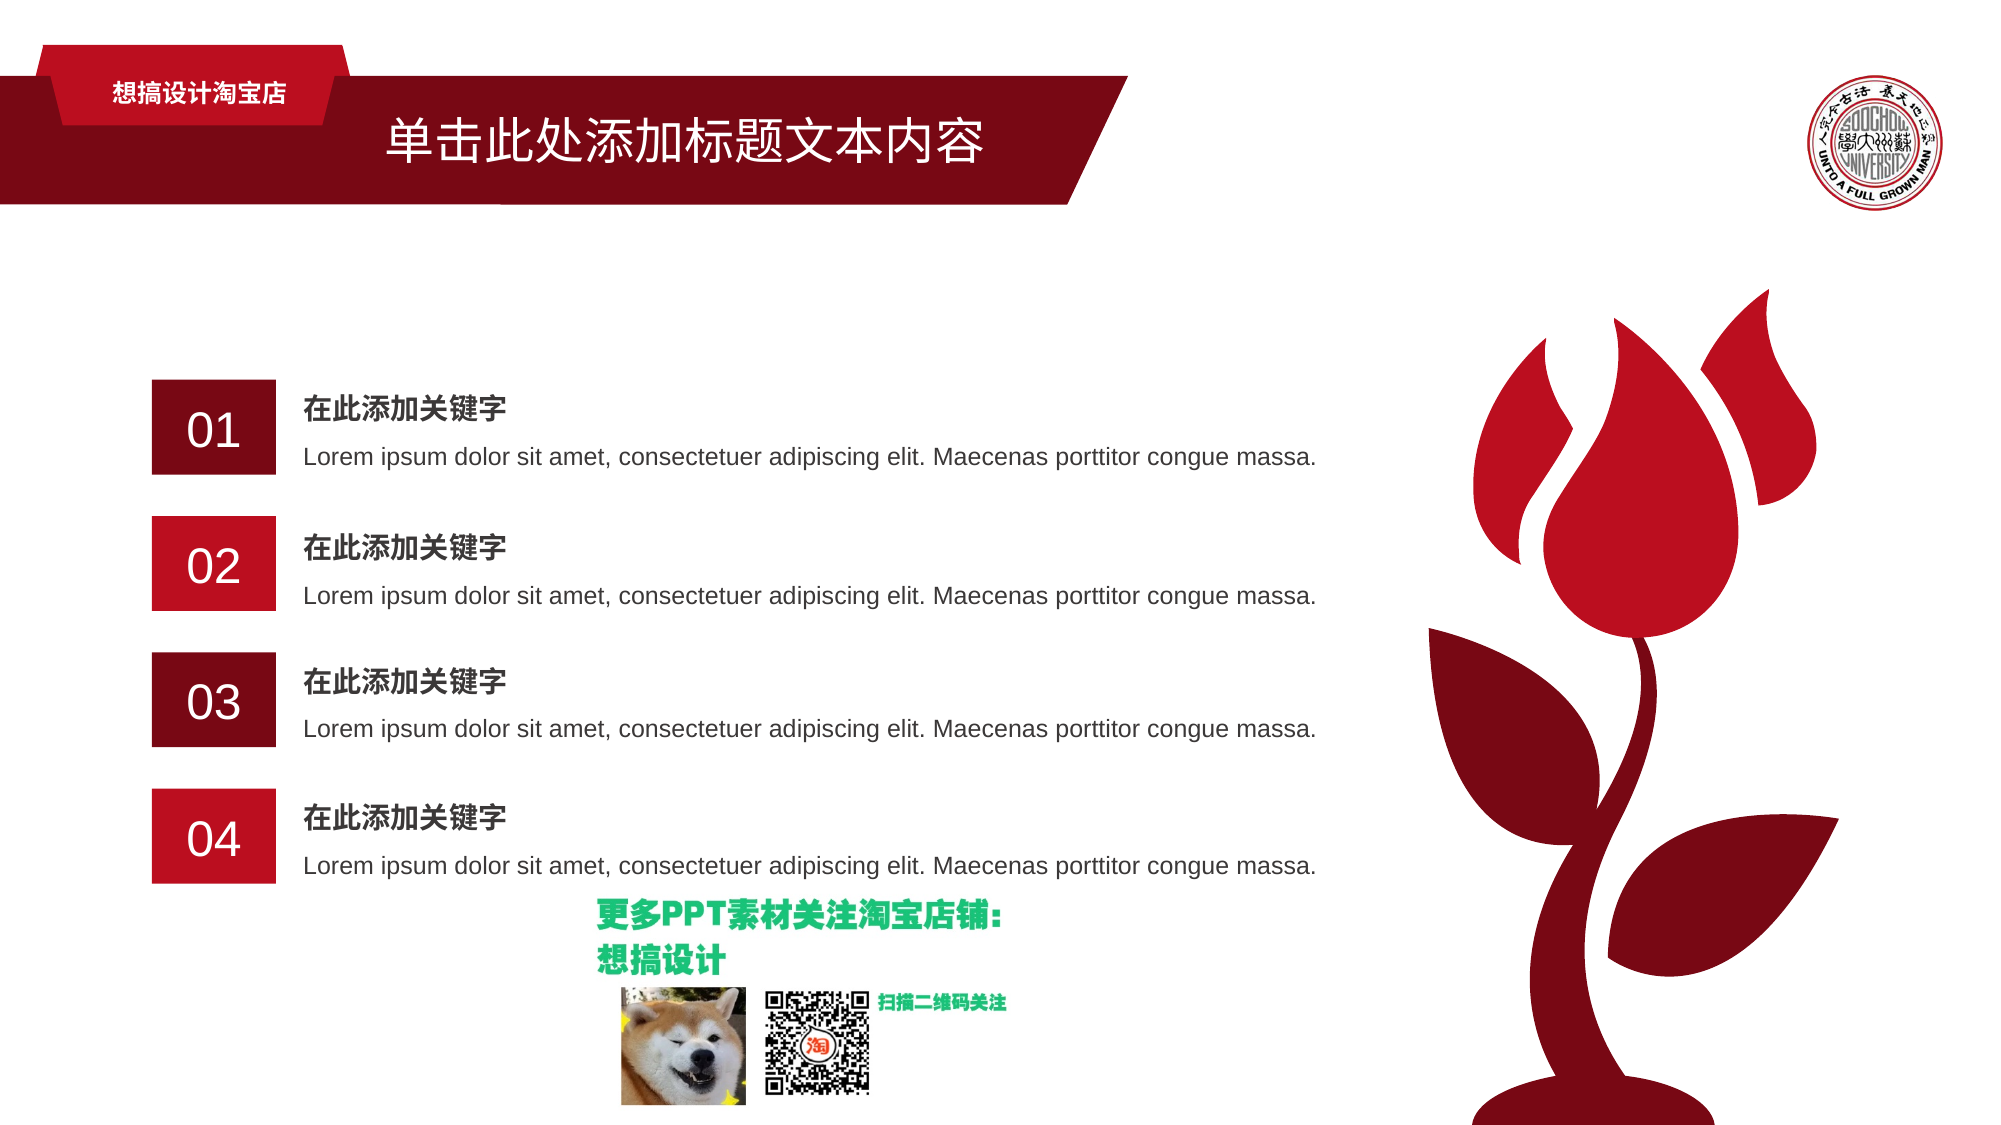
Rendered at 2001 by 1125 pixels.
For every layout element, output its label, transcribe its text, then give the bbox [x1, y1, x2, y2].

text_box [1473, 337, 1573, 565]
picture [585, 883, 1011, 1111]
text_box [1700, 289, 1817, 506]
text_box 在此添加关键字 Lorem ipsum dolor sit amet, consectetuer adipiscing elit. Maecenas porttitor congue massa. [283, 771, 1413, 890]
text_box 02 [151, 515, 277, 612]
text_box 01 [151, 379, 277, 476]
text_box [1428, 628, 1715, 1125]
text_box 单击此处添加标题文本内容 [364, 99, 1006, 180]
text_box 04 [151, 788, 277, 885]
text_box [1543, 317, 1739, 638]
picture [1807, 75, 1943, 211]
text_box 在此添加关键字 Lorem ipsum dolor sit amet, consectetuer adipiscing elit. Maecenas porttitor congue massa. [283, 363, 1413, 481]
text_box [338, 47, 351, 74]
text_box [0, 74, 1130, 206]
text_box [41, 43, 344, 107]
text_box 在此添加关键字 Lorem ipsum dolor sit amet, consectetuer adipiscing elit. Maecenas porttitor congue massa. [283, 635, 1413, 753]
text_box 在此添加关键字 Lorem ipsum dolor sit amet, consectetuer adipiscing elit. Maecenas porttitor congue massa. [283, 501, 1413, 620]
text_box [35, 47, 48, 74]
text_box [59, 115, 326, 127]
text_box [1607, 814, 1839, 977]
text_box 03 [151, 651, 277, 748]
text_box 想搞设计淘宝店 [57, 69, 343, 115]
